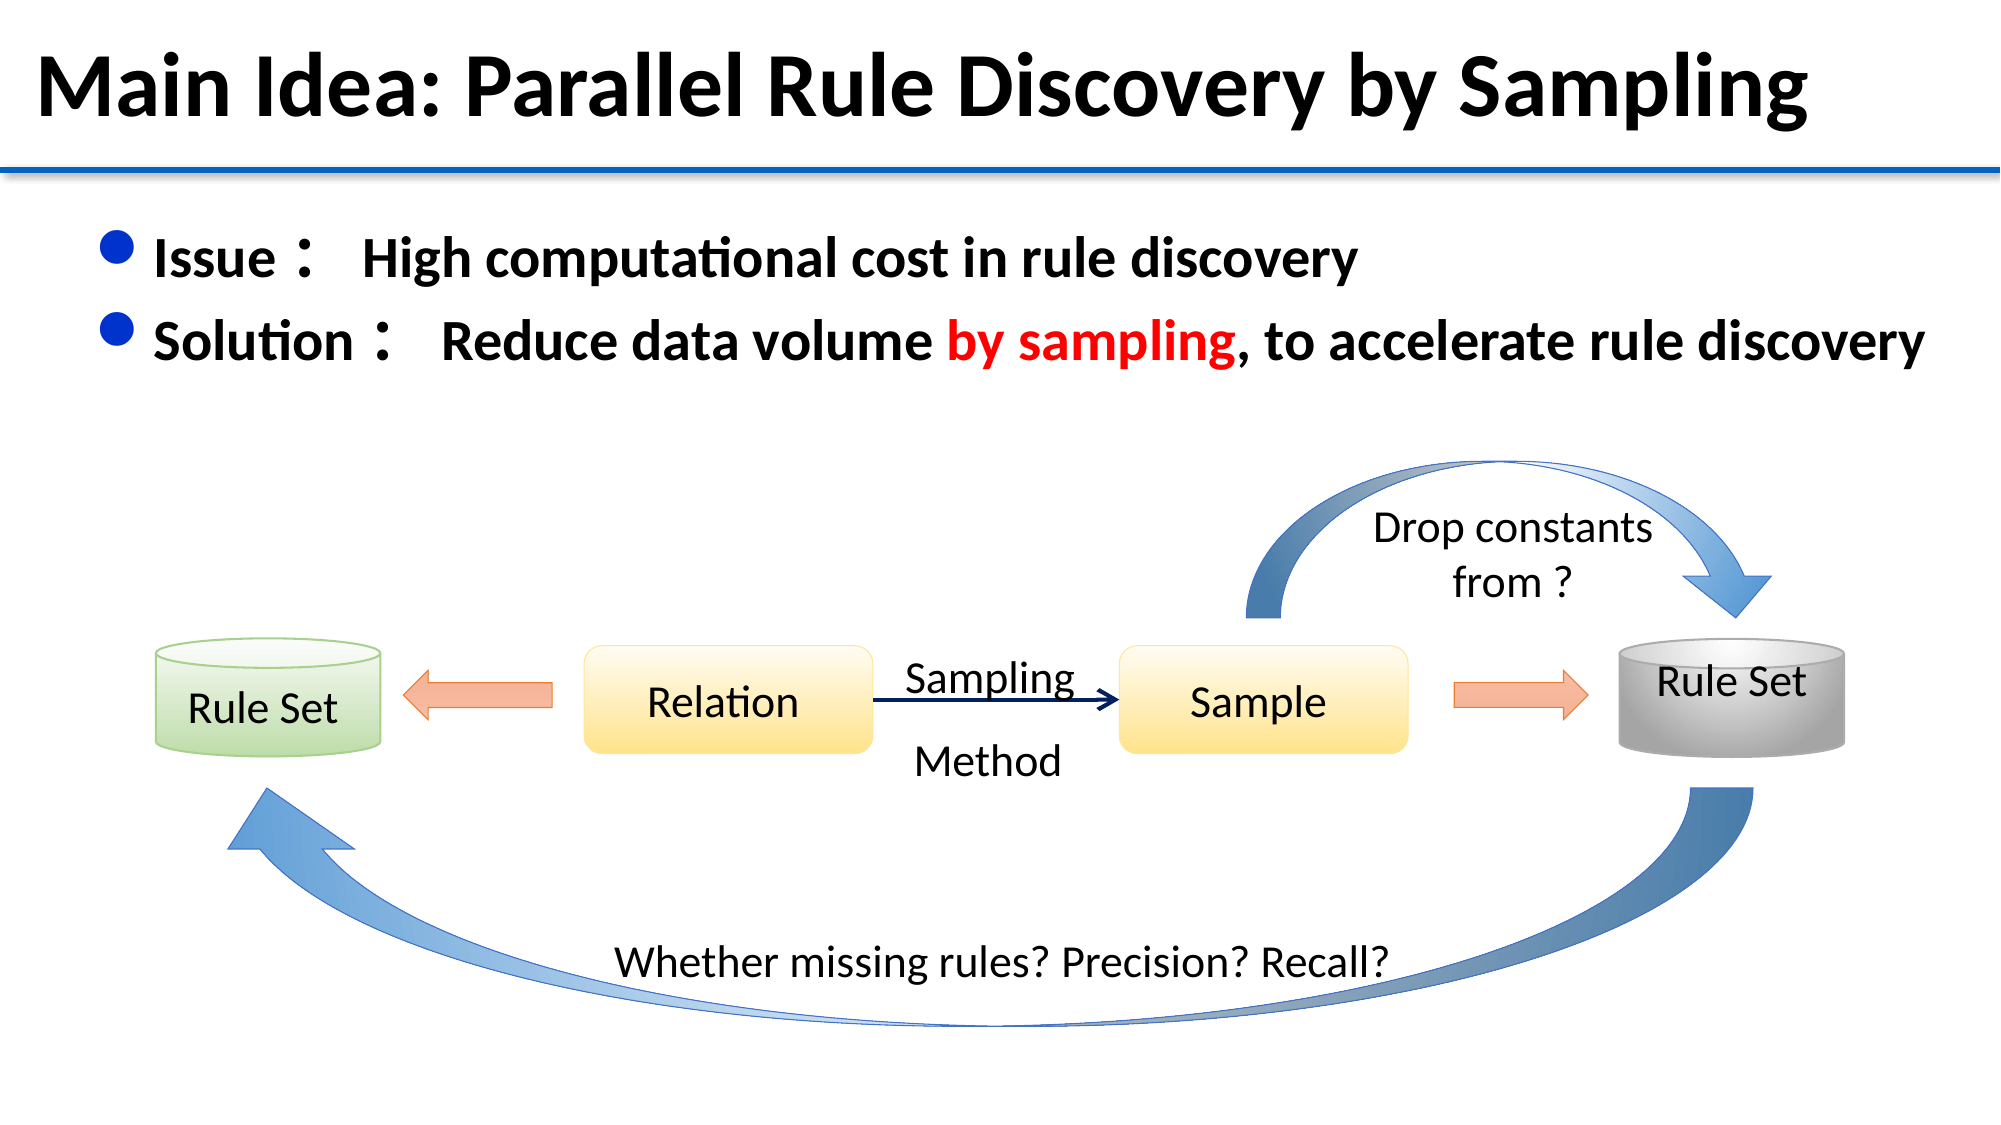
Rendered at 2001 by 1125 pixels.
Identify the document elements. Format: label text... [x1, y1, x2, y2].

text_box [155, 461, 1845, 1027]
text_box Issue：High computational cost in rule discovery Solution：Reduce data volume by sampling, to accelerate rule discovery [80, 211, 1956, 380]
title Main Idea: Parallel Rule Discovery by Sampling [0, 3, 2000, 167]
